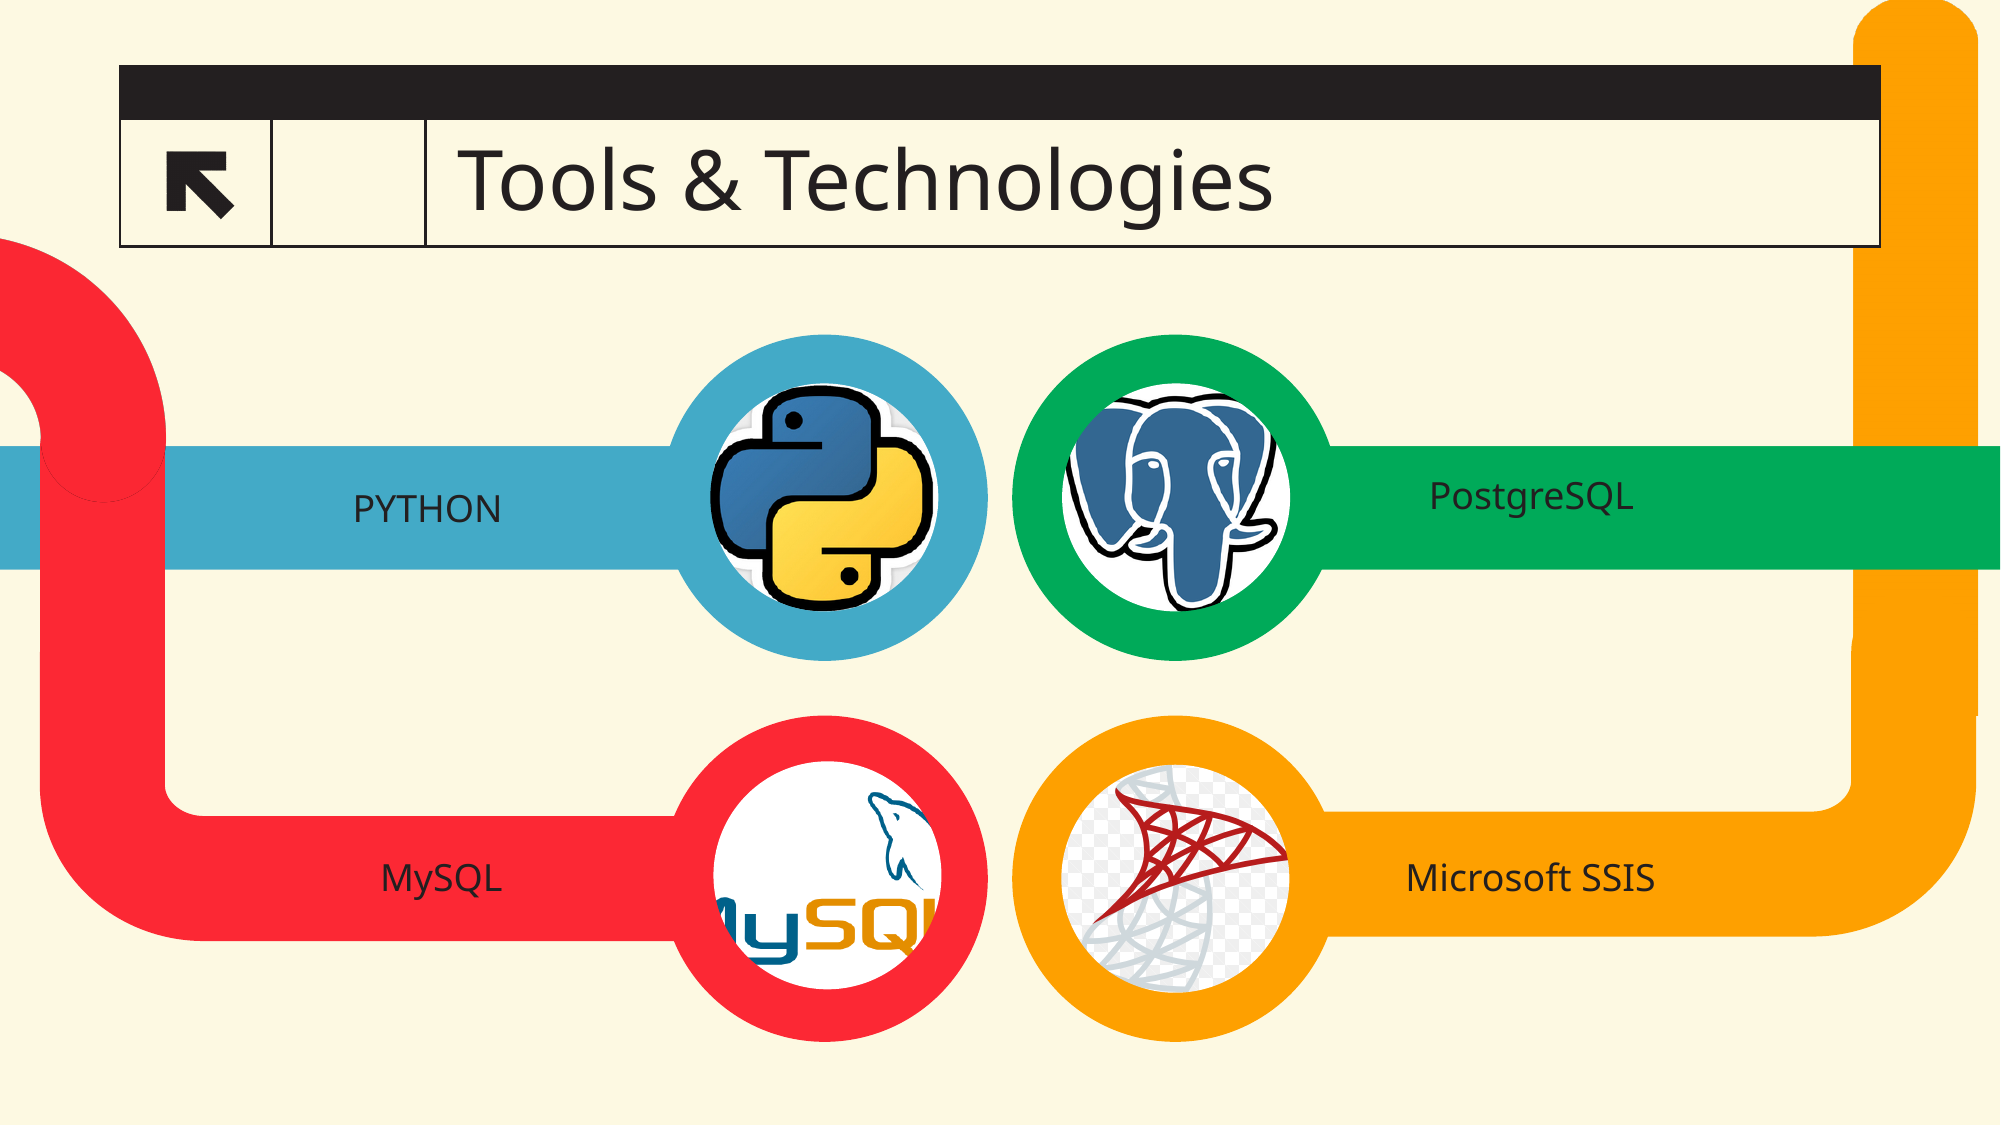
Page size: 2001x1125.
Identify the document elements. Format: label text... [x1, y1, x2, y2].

list Microsoft SSIS [1390, 845, 1815, 927]
list PostgreSQL [1413, 464, 1815, 546]
picture [713, 761, 942, 990]
picture [0, 233, 677, 570]
picture [121, 105, 273, 258]
picture [1062, 383, 1291, 612]
picture [710, 383, 939, 612]
list MySQL [184, 846, 518, 927]
list PYTHON [184, 477, 518, 558]
picture [1323, 0, 2001, 716]
title Tools & Technologies [442, 120, 1880, 248]
picture [1061, 764, 1290, 993]
